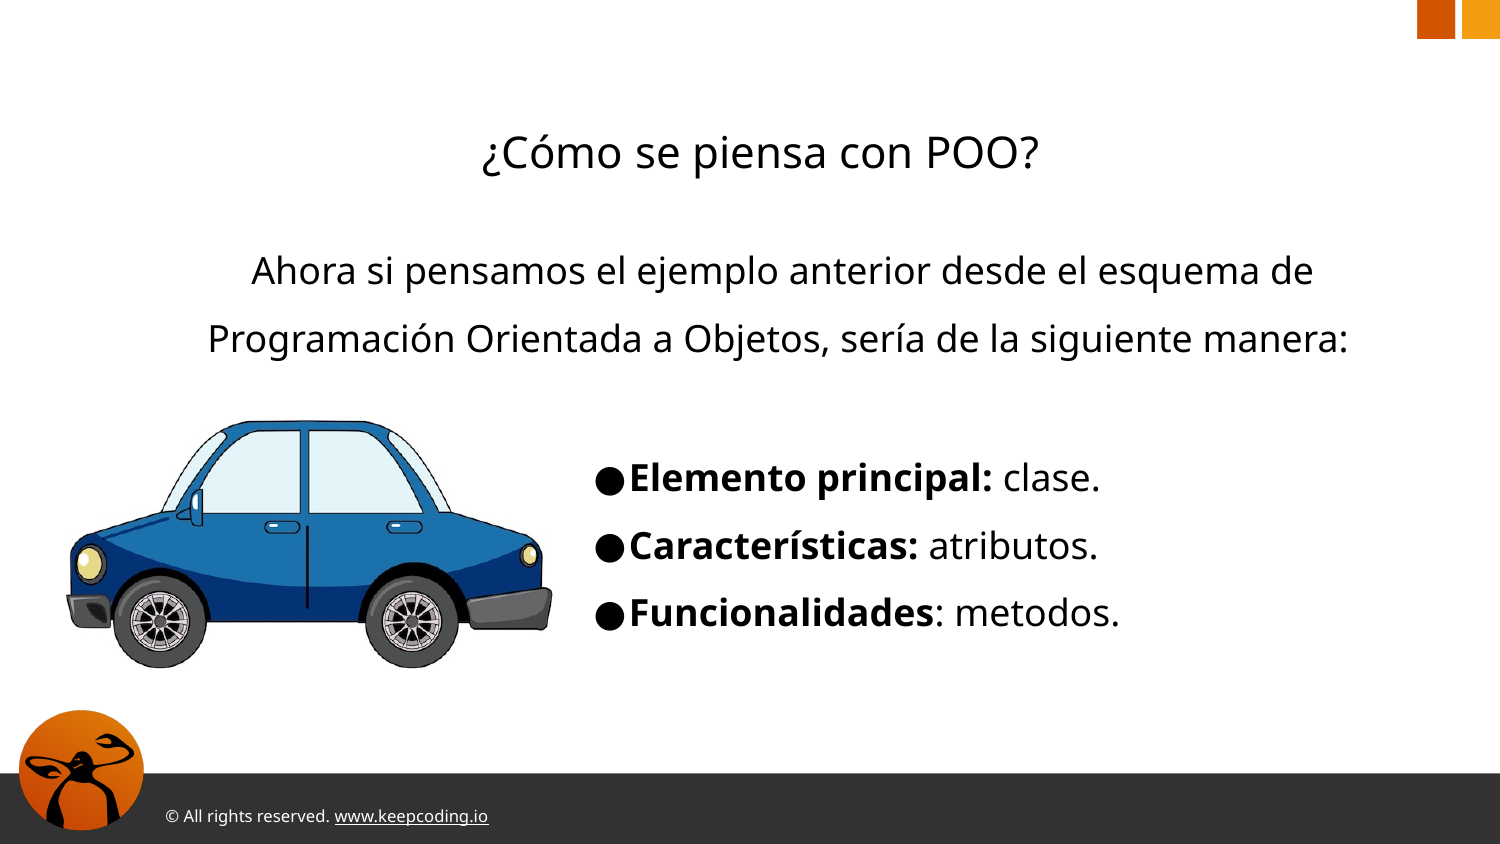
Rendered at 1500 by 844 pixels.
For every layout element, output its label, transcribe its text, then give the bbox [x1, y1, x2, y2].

text_box ¿Cómo se piensa con POO? [336, 69, 1186, 233]
text_box Elemento principal: clase. Características: atributos. Funcionalidades: metodos. [578, 416, 1473, 650]
text_box Ahora si pensamos el ejemplo anterior desde el esquema de Programación Orientada a Objetos, sería de la siguiente manera: [113, 209, 1454, 540]
picture [58, 416, 560, 672]
picture [0, 676, 237, 844]
